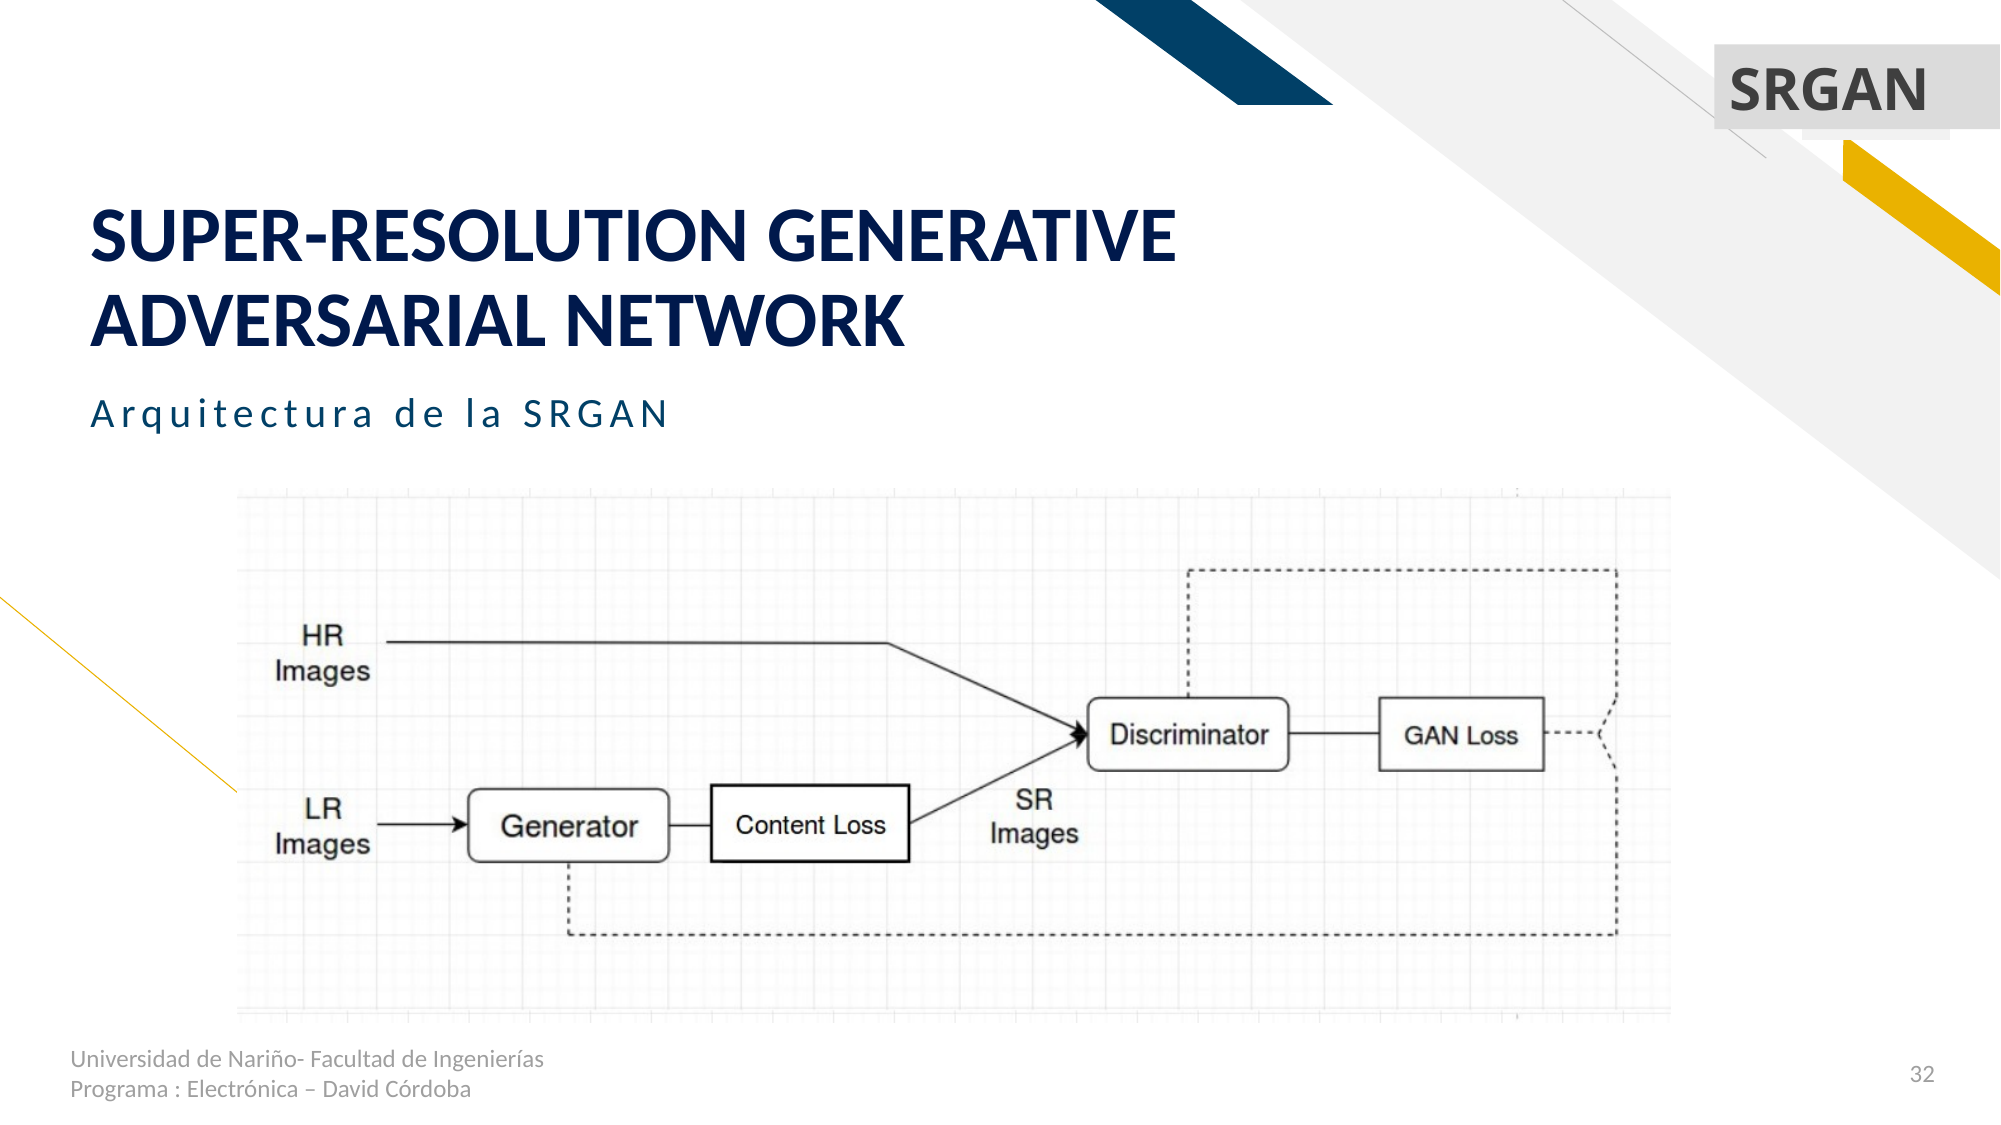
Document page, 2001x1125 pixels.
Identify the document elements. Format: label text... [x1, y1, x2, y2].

list Arquitectura de la SRGAN [75, 384, 1386, 527]
title SUPER-RESOLUTION GENERATIVE ADVERSARIAL NETWORK [75, 183, 1336, 364]
text_box SRGAN [1714, 44, 2000, 130]
footer Universidad de Nariño- Facultad de Ingenierías Programa : Electrónica – David Córdoba [55, 1042, 731, 1103]
slide_number 32 [1828, 1042, 1950, 1103]
picture [1802, 53, 1950, 140]
picture [237, 488, 1671, 1023]
